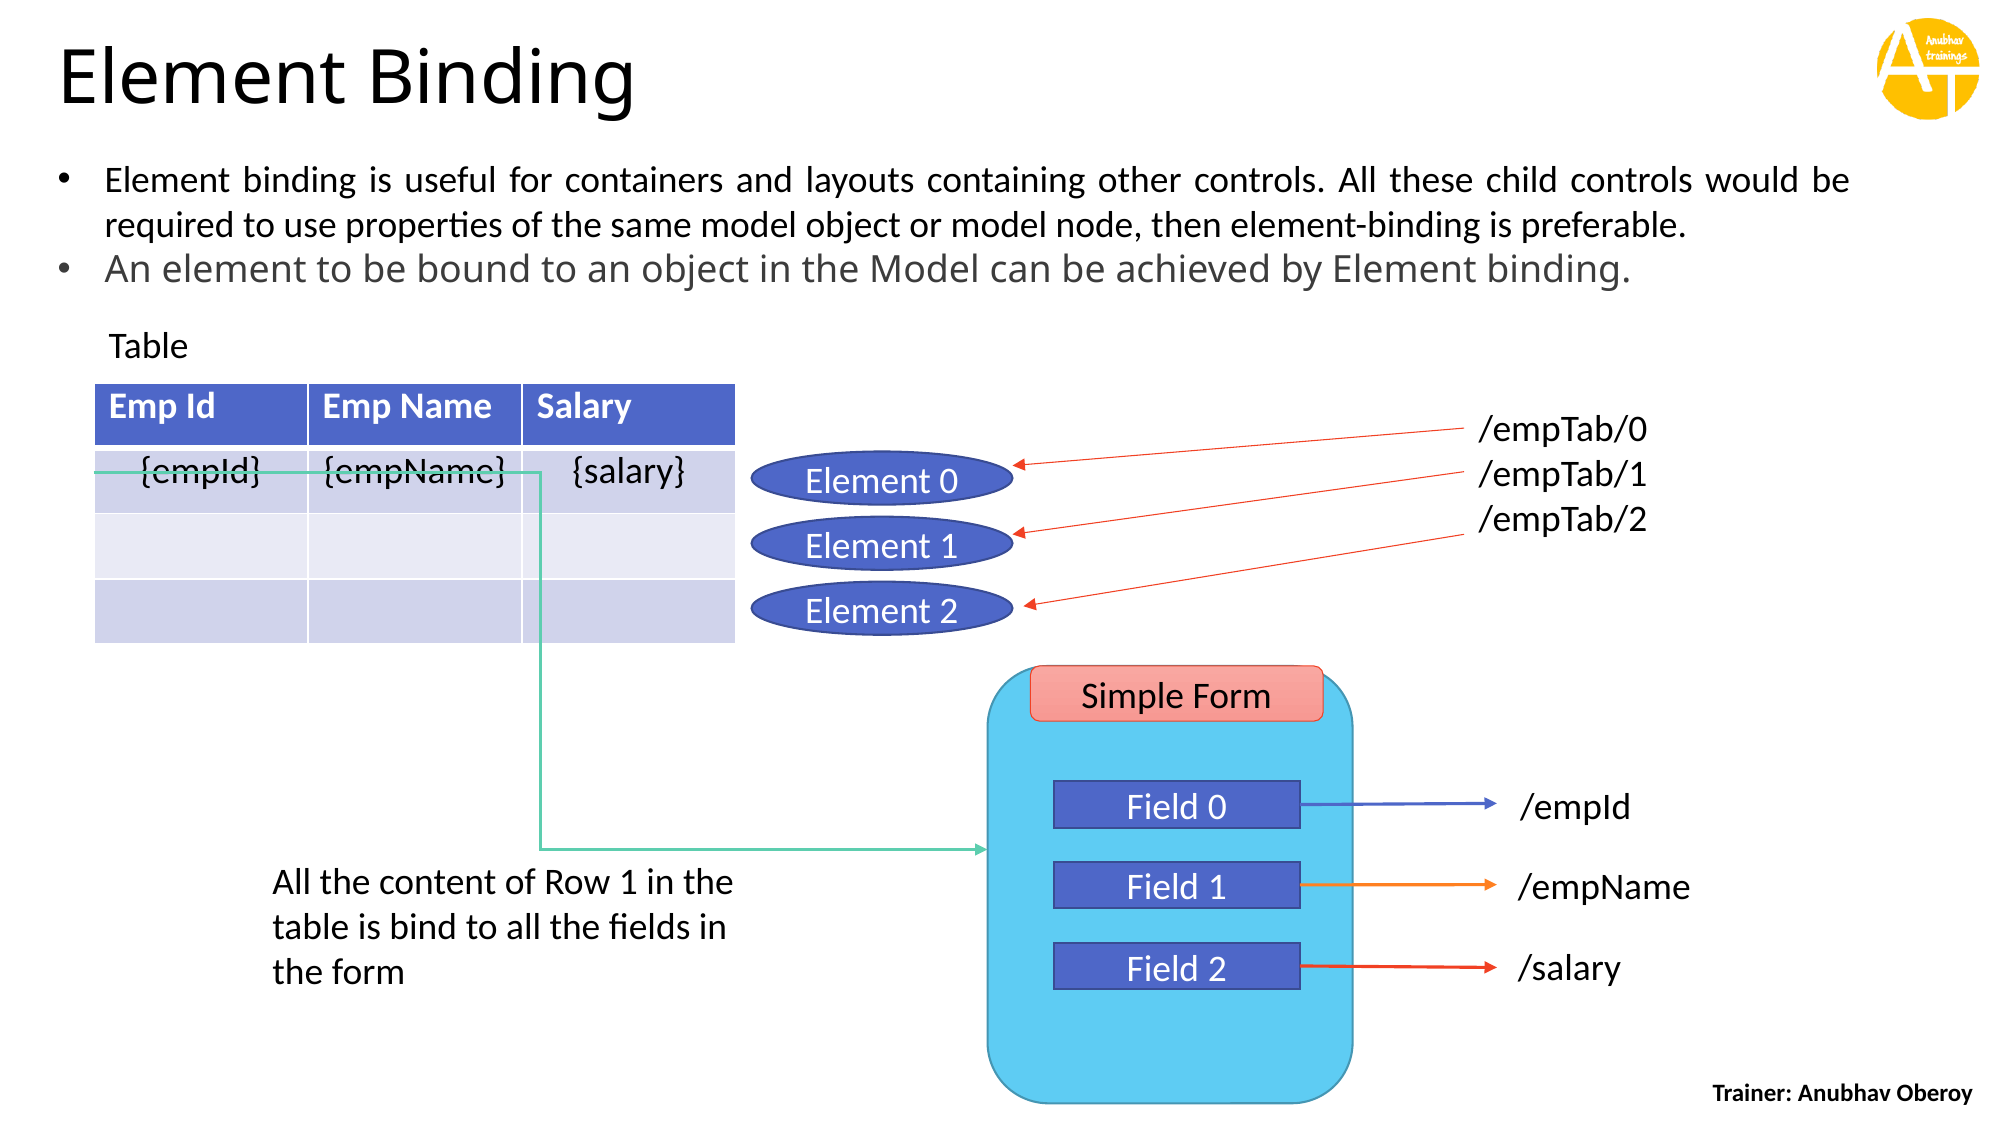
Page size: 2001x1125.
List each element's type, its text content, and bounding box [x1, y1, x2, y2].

text_box /empName [1503, 854, 1710, 915]
table_cell {salary} [523, 451, 735, 472]
text_box /empId [1505, 774, 1817, 834]
picture [1866, 11, 1985, 128]
text_box All the content of Row 1 in the table is bind to all the fields in the form [257, 850, 799, 1000]
text_box Element 2 [988, 591, 1014, 625]
table_cell {empName} [309, 451, 521, 471]
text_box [987, 665, 1353, 1104]
table_header Emp Name [309, 384, 521, 445]
table_cell {empId} [95, 451, 307, 471]
text_box /salary [1503, 935, 1726, 996]
footer Trainer: Anubhav Oberoy [1660, 1074, 2000, 1108]
table_header Emp Id [95, 384, 307, 445]
text_box /empTab/0 /empTab/1 /empTab/2 [1463, 396, 1867, 547]
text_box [1012, 428, 1464, 466]
text_box Table [93, 314, 328, 374]
text_box Element 0 [753, 450, 1012, 495]
text_box Element binding is useful for containers and layouts containing other controls. All these child controls would be required to use properties of the same model object or model node, then element-binding is preferable. An element to be bound to an object in the Model can be achieved by Element binding. [42, 147, 1867, 298]
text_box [93, 472, 988, 850]
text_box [1023, 534, 1465, 607]
text_box Element Binding [42, 30, 1896, 148]
text_box Element 1 [988, 526, 1014, 560]
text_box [1012, 472, 1464, 535]
table_header Salary [523, 384, 735, 445]
